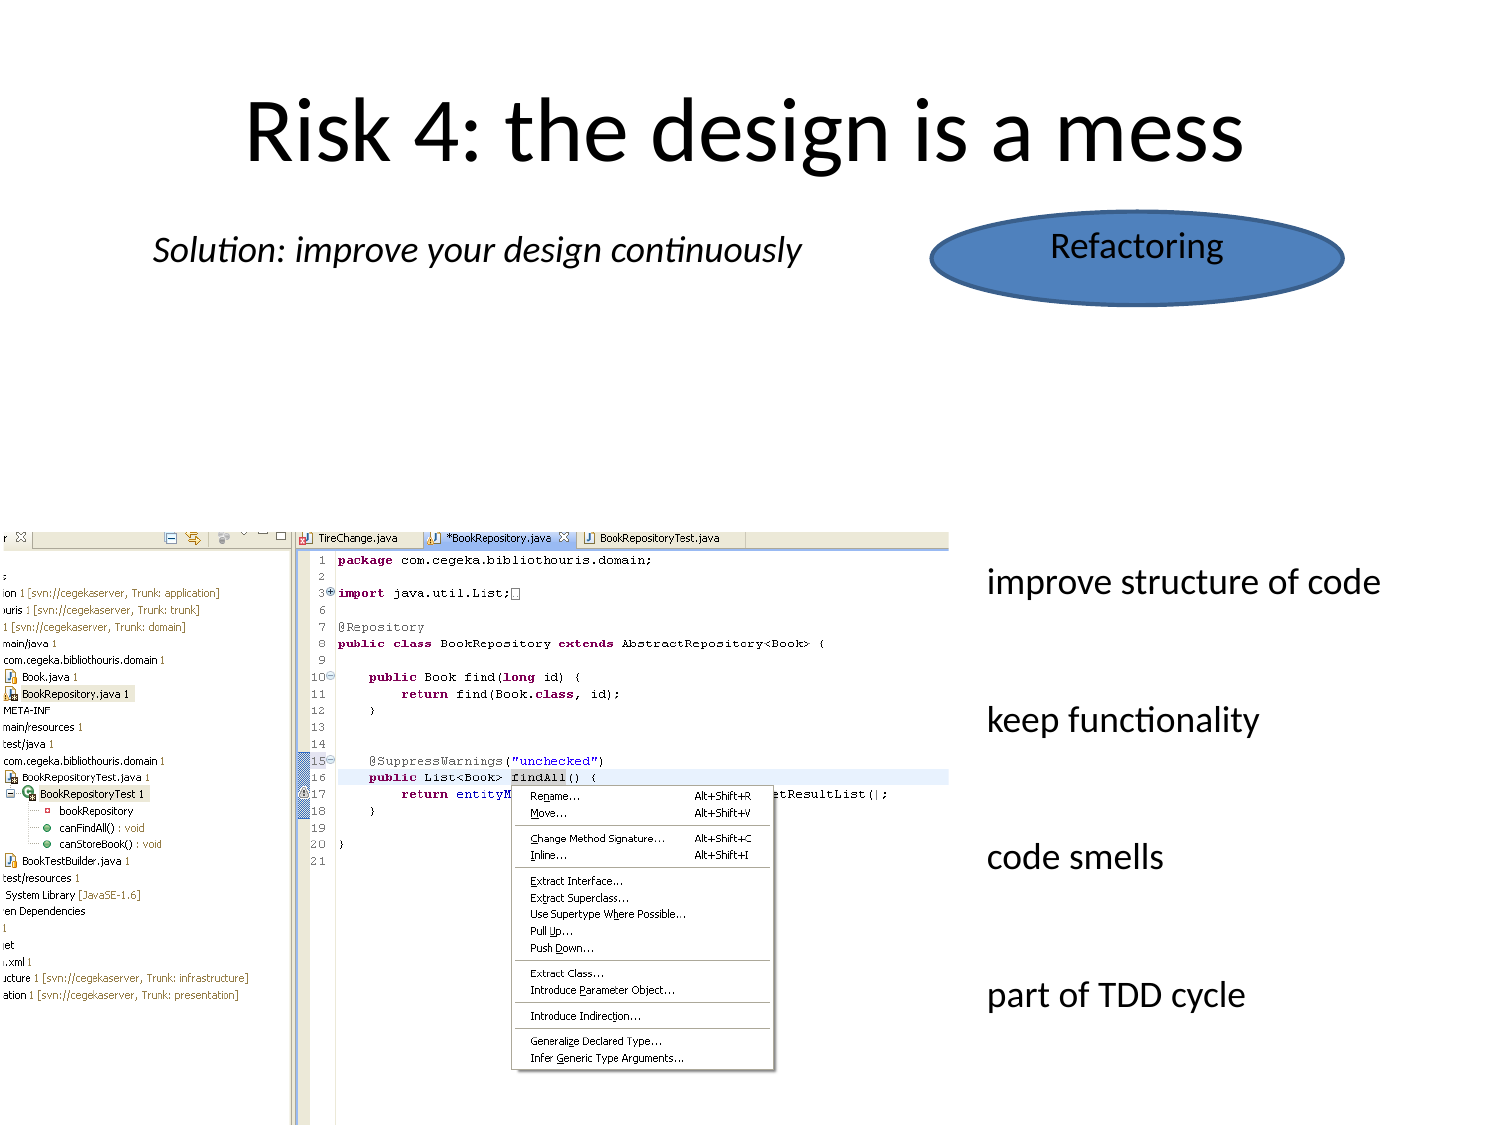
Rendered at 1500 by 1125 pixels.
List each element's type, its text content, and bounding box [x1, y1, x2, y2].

text_box part of TDD cycle [972, 962, 1474, 1093]
text_box Solution: improve your design continuously [138, 217, 1500, 348]
text_box code smells [972, 824, 1474, 955]
text_box Refactoring [886, 214, 1388, 344]
text_box [1049, 209, 1226, 214]
text_box keep functionality [972, 687, 1474, 818]
text_box improve structure of code [972, 549, 1500, 680]
list Risk 4: the design is a mess [162, 62, 1330, 217]
picture [3, 532, 949, 1125]
